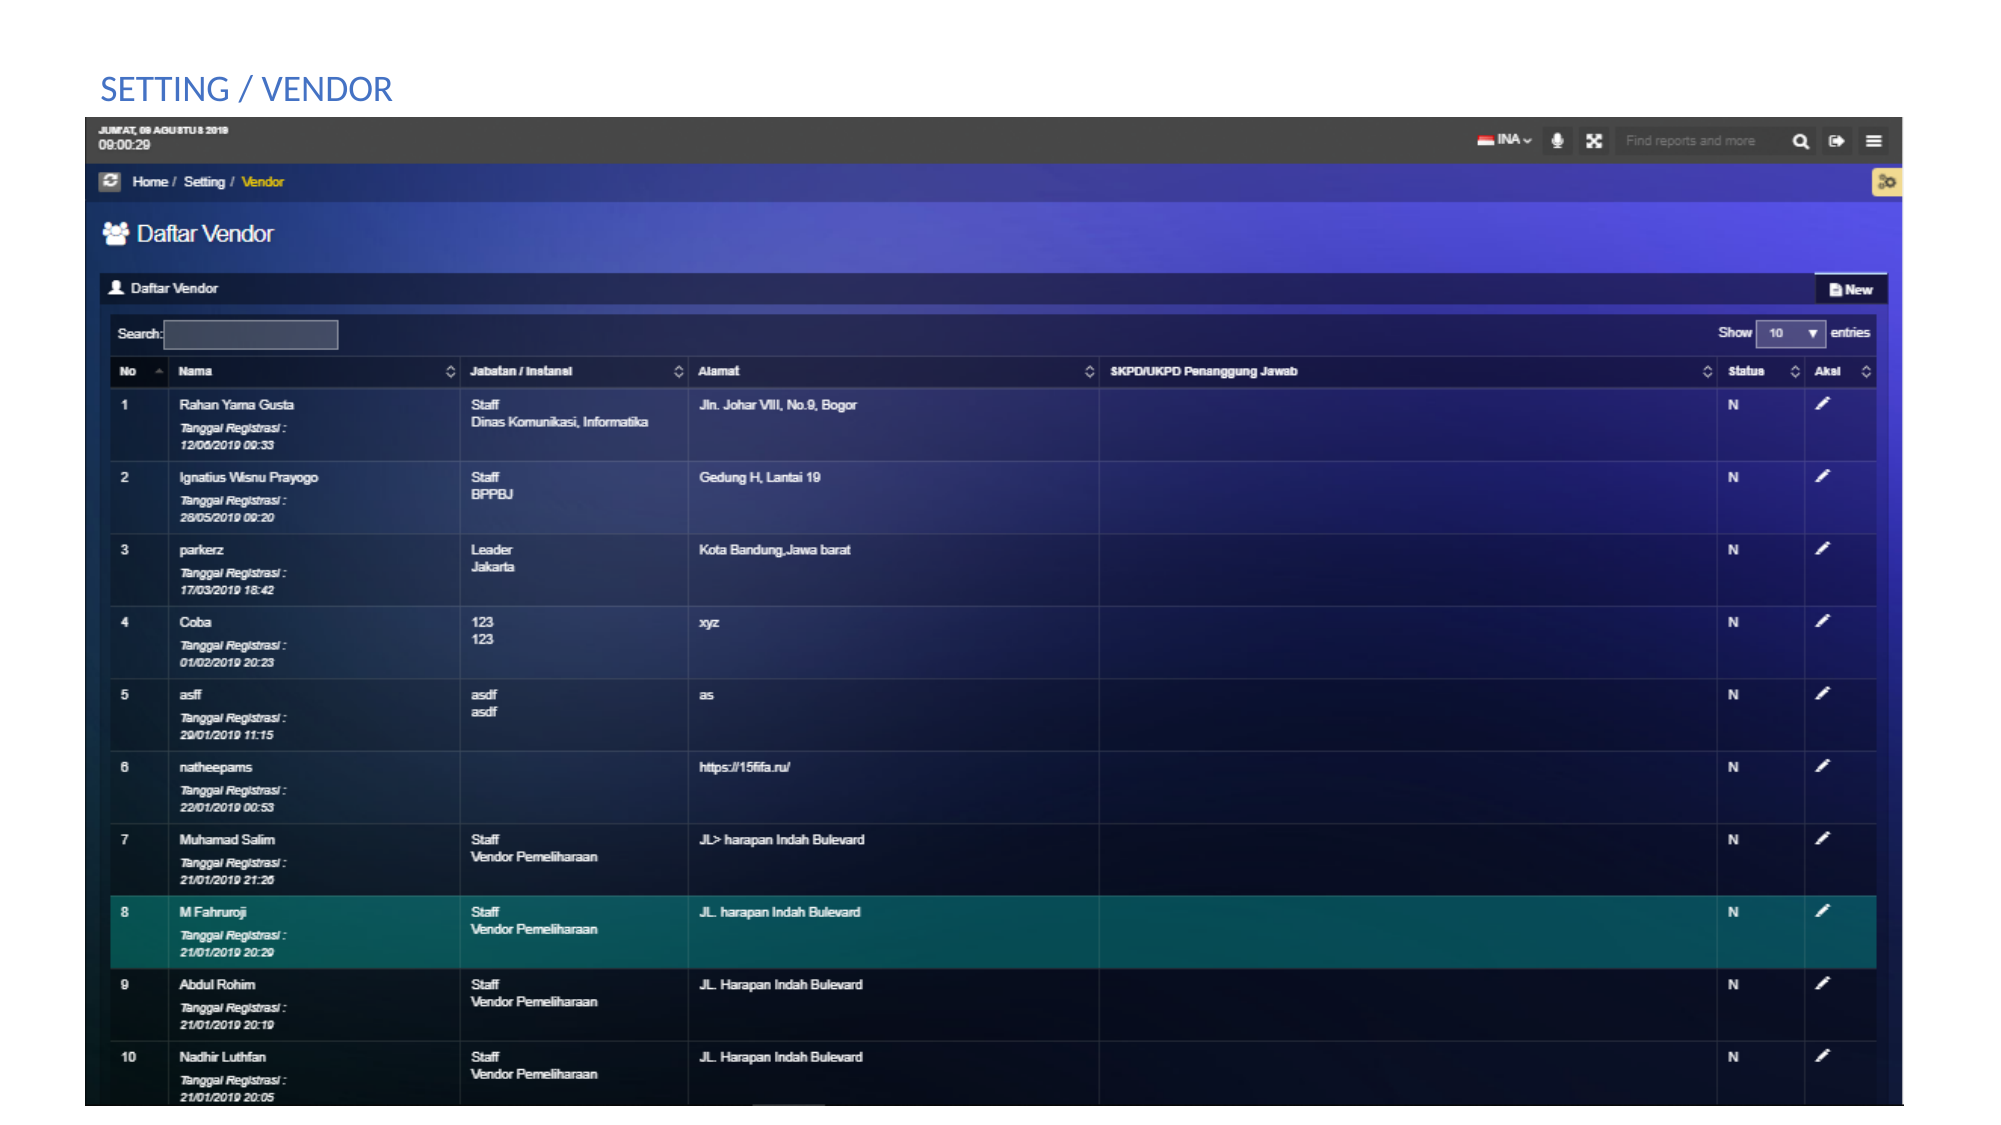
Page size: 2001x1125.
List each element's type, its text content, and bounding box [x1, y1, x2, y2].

text_box SETTING / VENDOR [85, 56, 1746, 117]
picture [85, 117, 1904, 1106]
